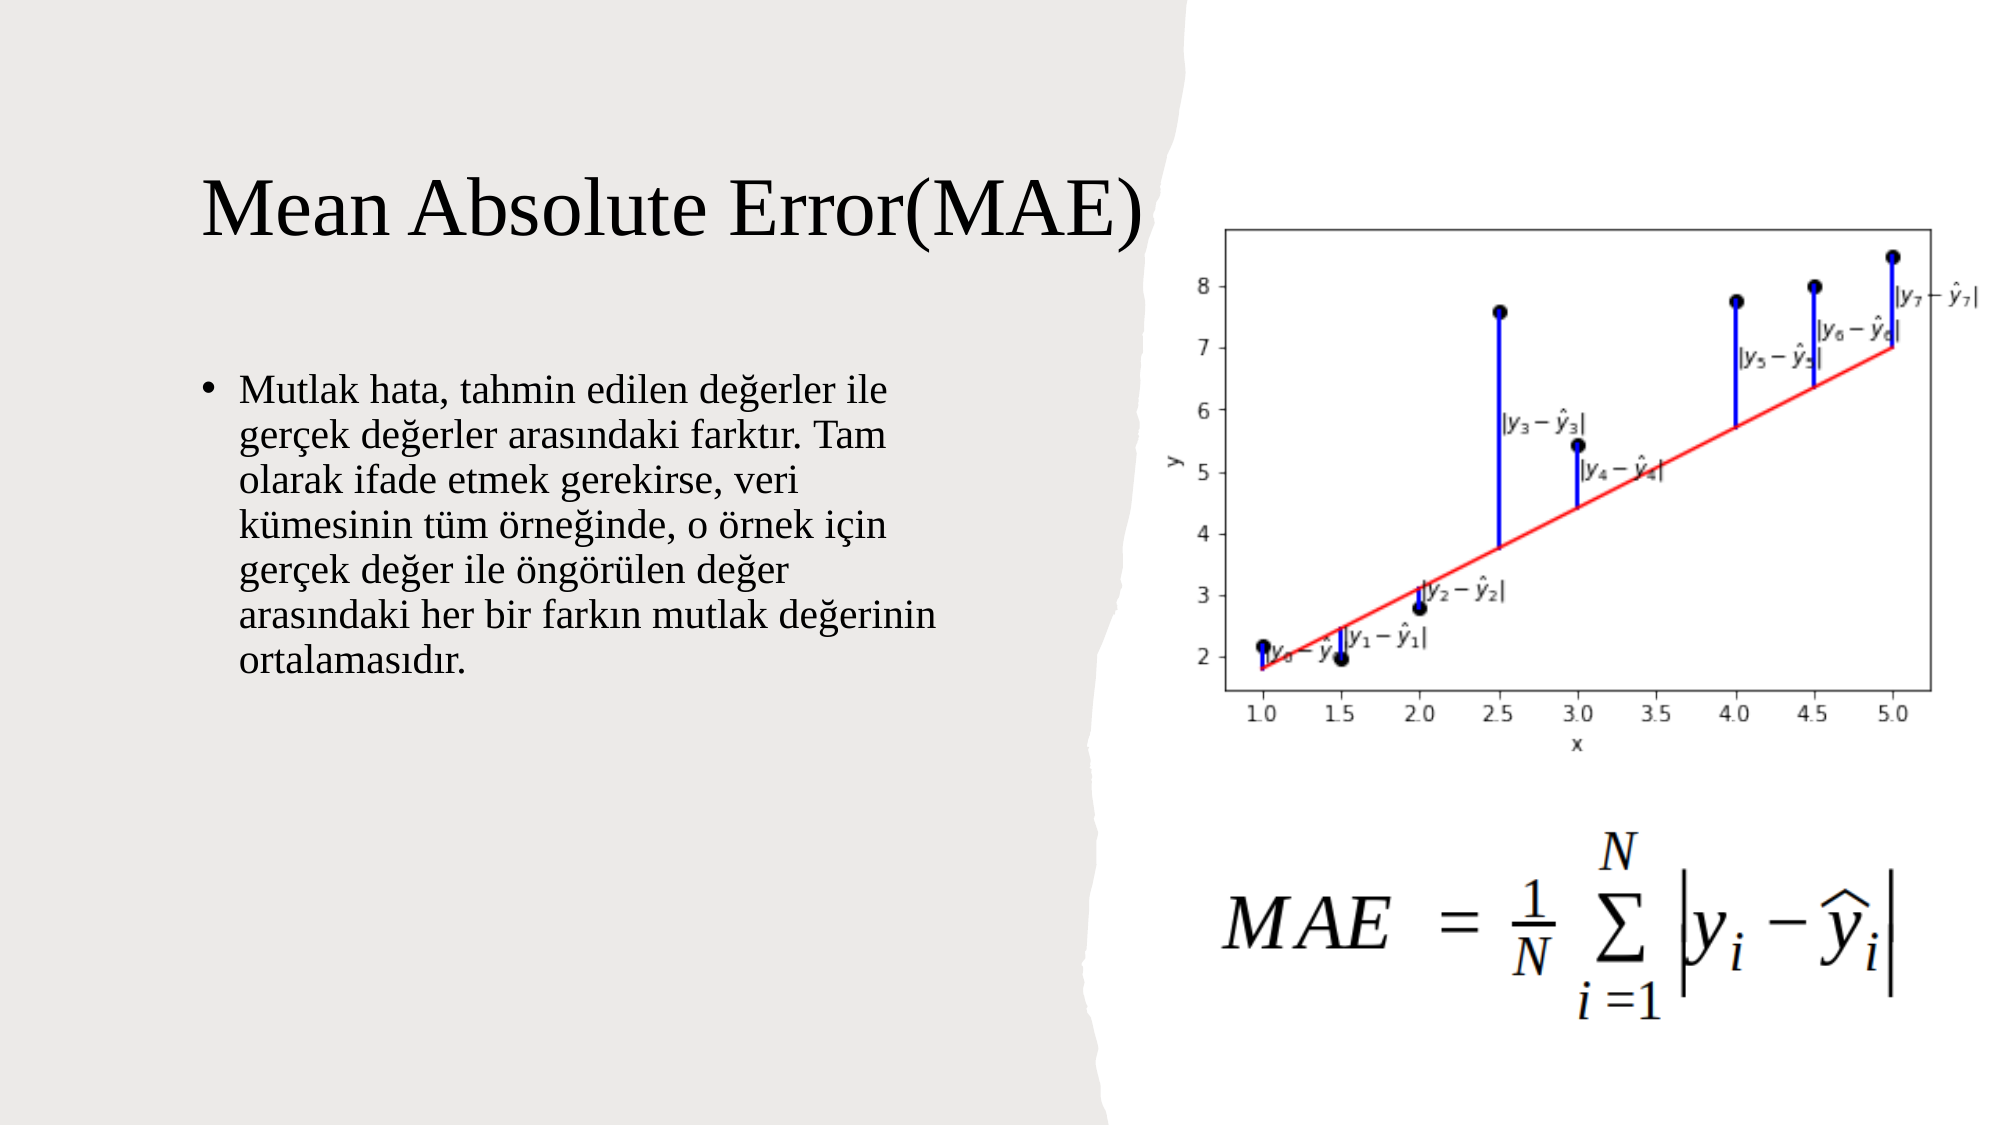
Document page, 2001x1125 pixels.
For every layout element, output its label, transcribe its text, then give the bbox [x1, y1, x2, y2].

title Mean Absolute Error(MAE) [186, 99, 1213, 317]
picture [1179, 790, 1966, 1043]
text_box [0, 0, 1189, 1125]
picture [1150, 208, 1994, 771]
list Mutlak hata, tahmin edilen değerler ile gerçek değerler arasındaki farktır. Tam olarak ifade etmek gerekirse, veri kümesinin tüm örneğinde, o örnek için gerçek değer ile öngörülen değer arasındaki her bir farkın mutlak değerinin ortalamasıdır. [186, 359, 965, 1014]
text_box [1084, 0, 2000, 1125]
